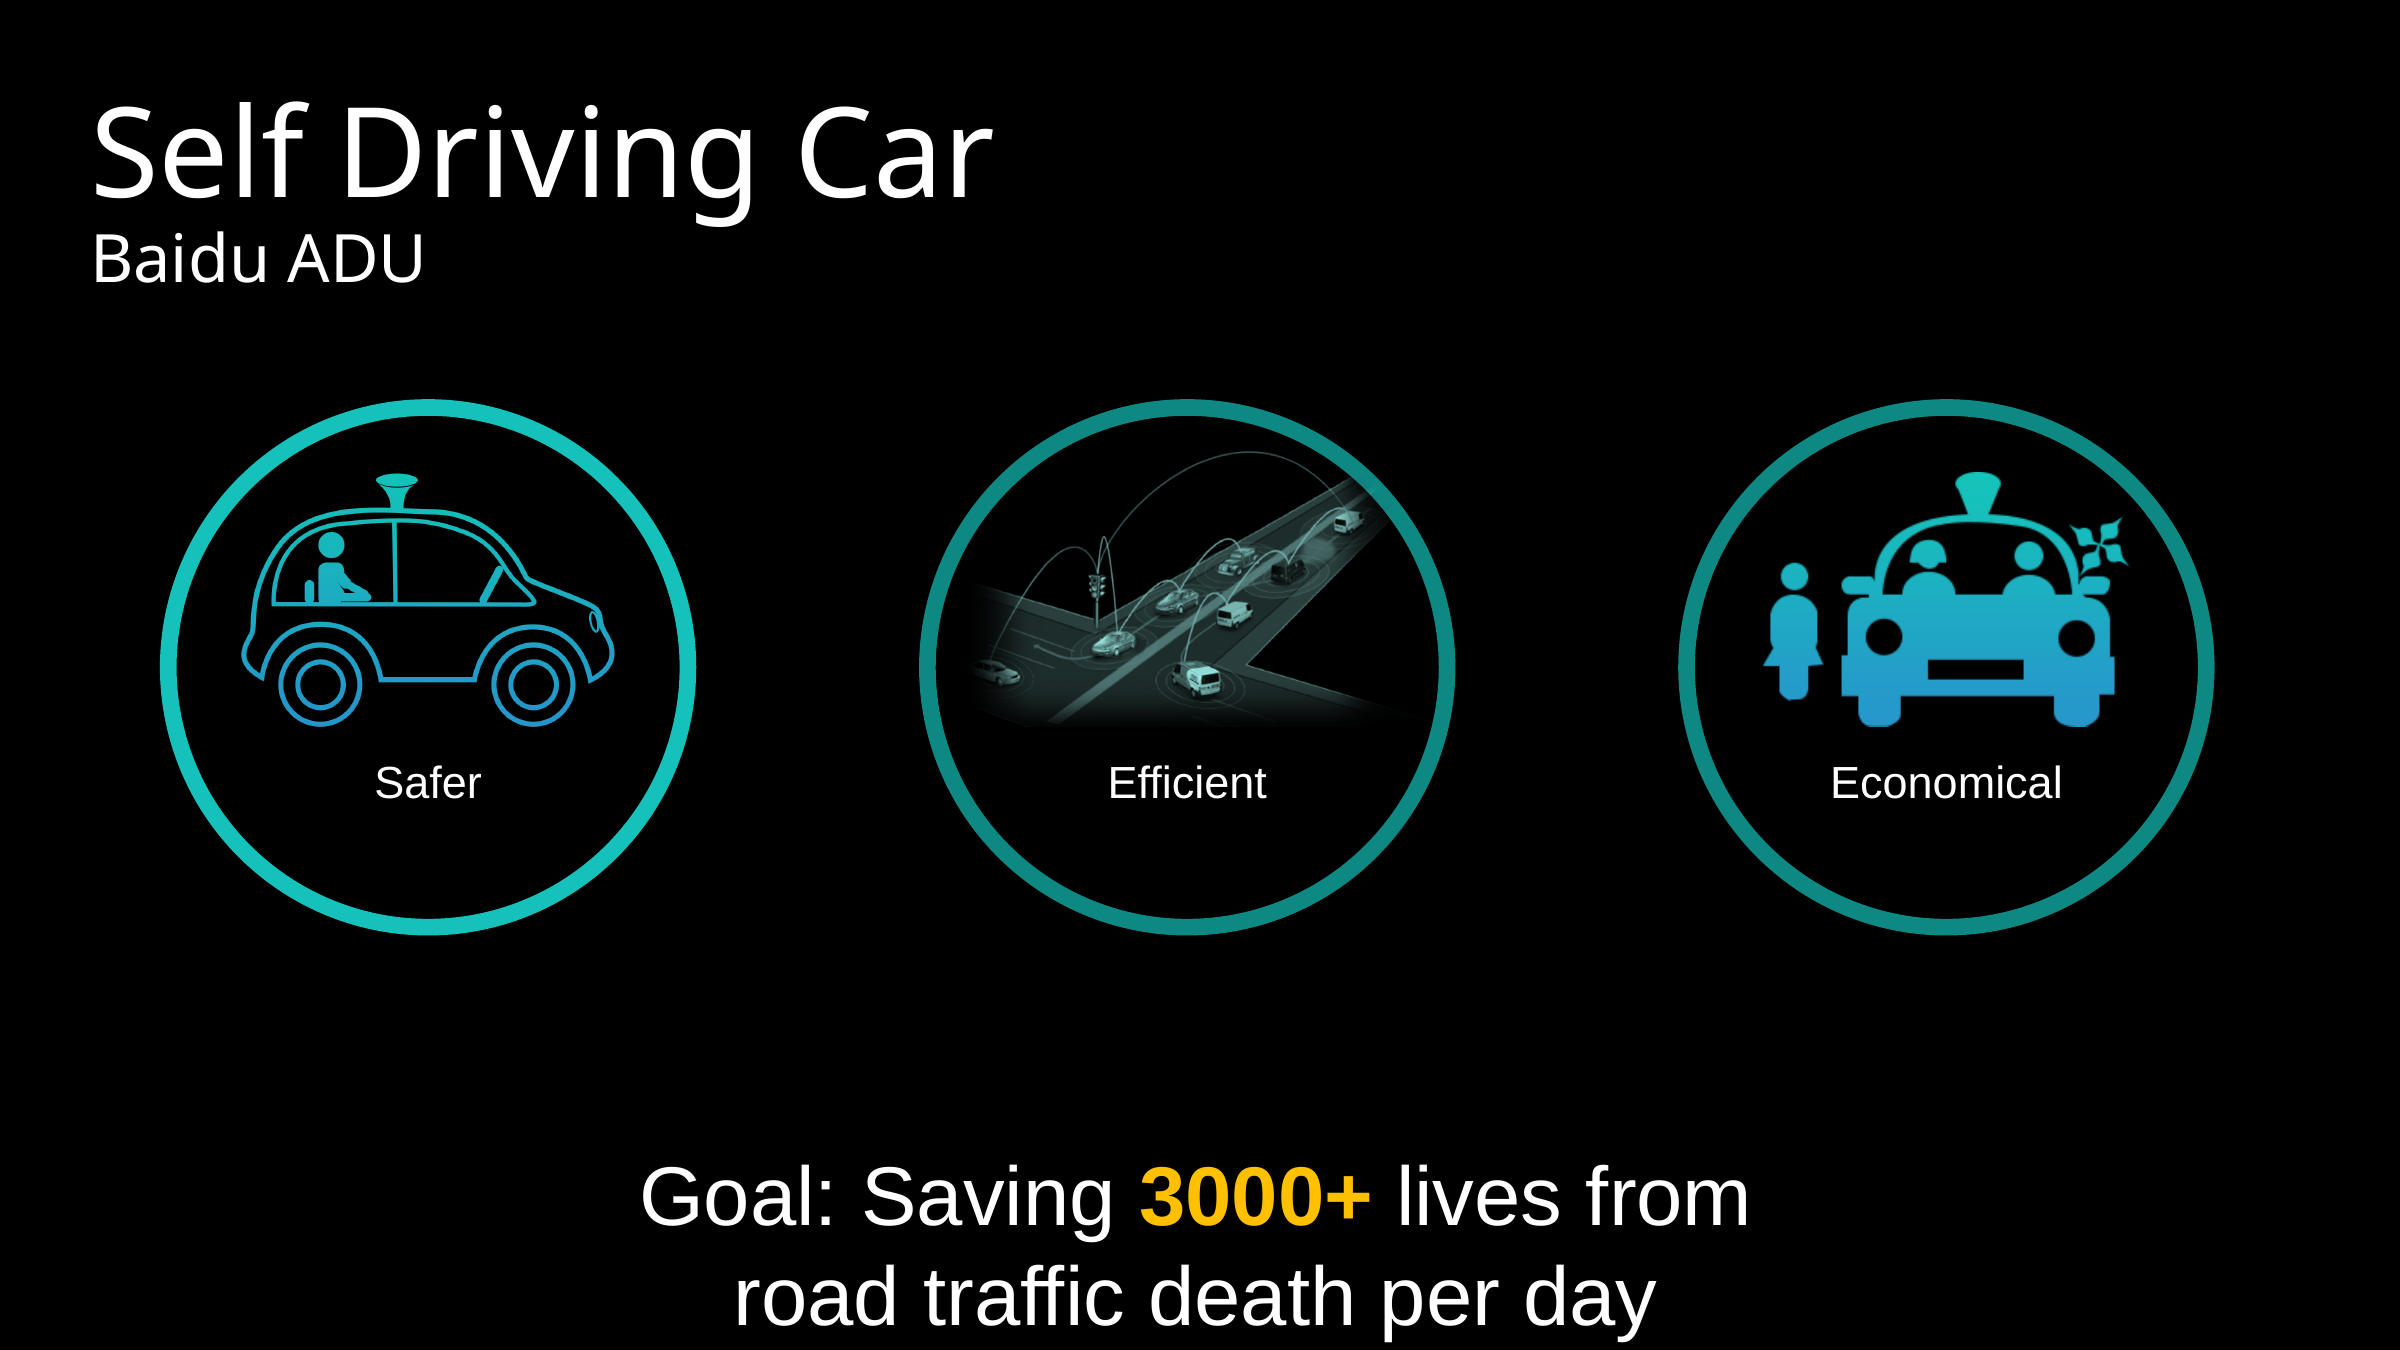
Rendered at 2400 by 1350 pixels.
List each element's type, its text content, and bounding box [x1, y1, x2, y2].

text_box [1686, 407, 2207, 928]
title Self Driving Car Baidu ADU [75, 75, 2325, 255]
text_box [168, 407, 688, 928]
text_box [927, 383, 1480, 928]
text_box Goal: Saving 3000+ lives from road traffic death per day [550, 1134, 1842, 1350]
